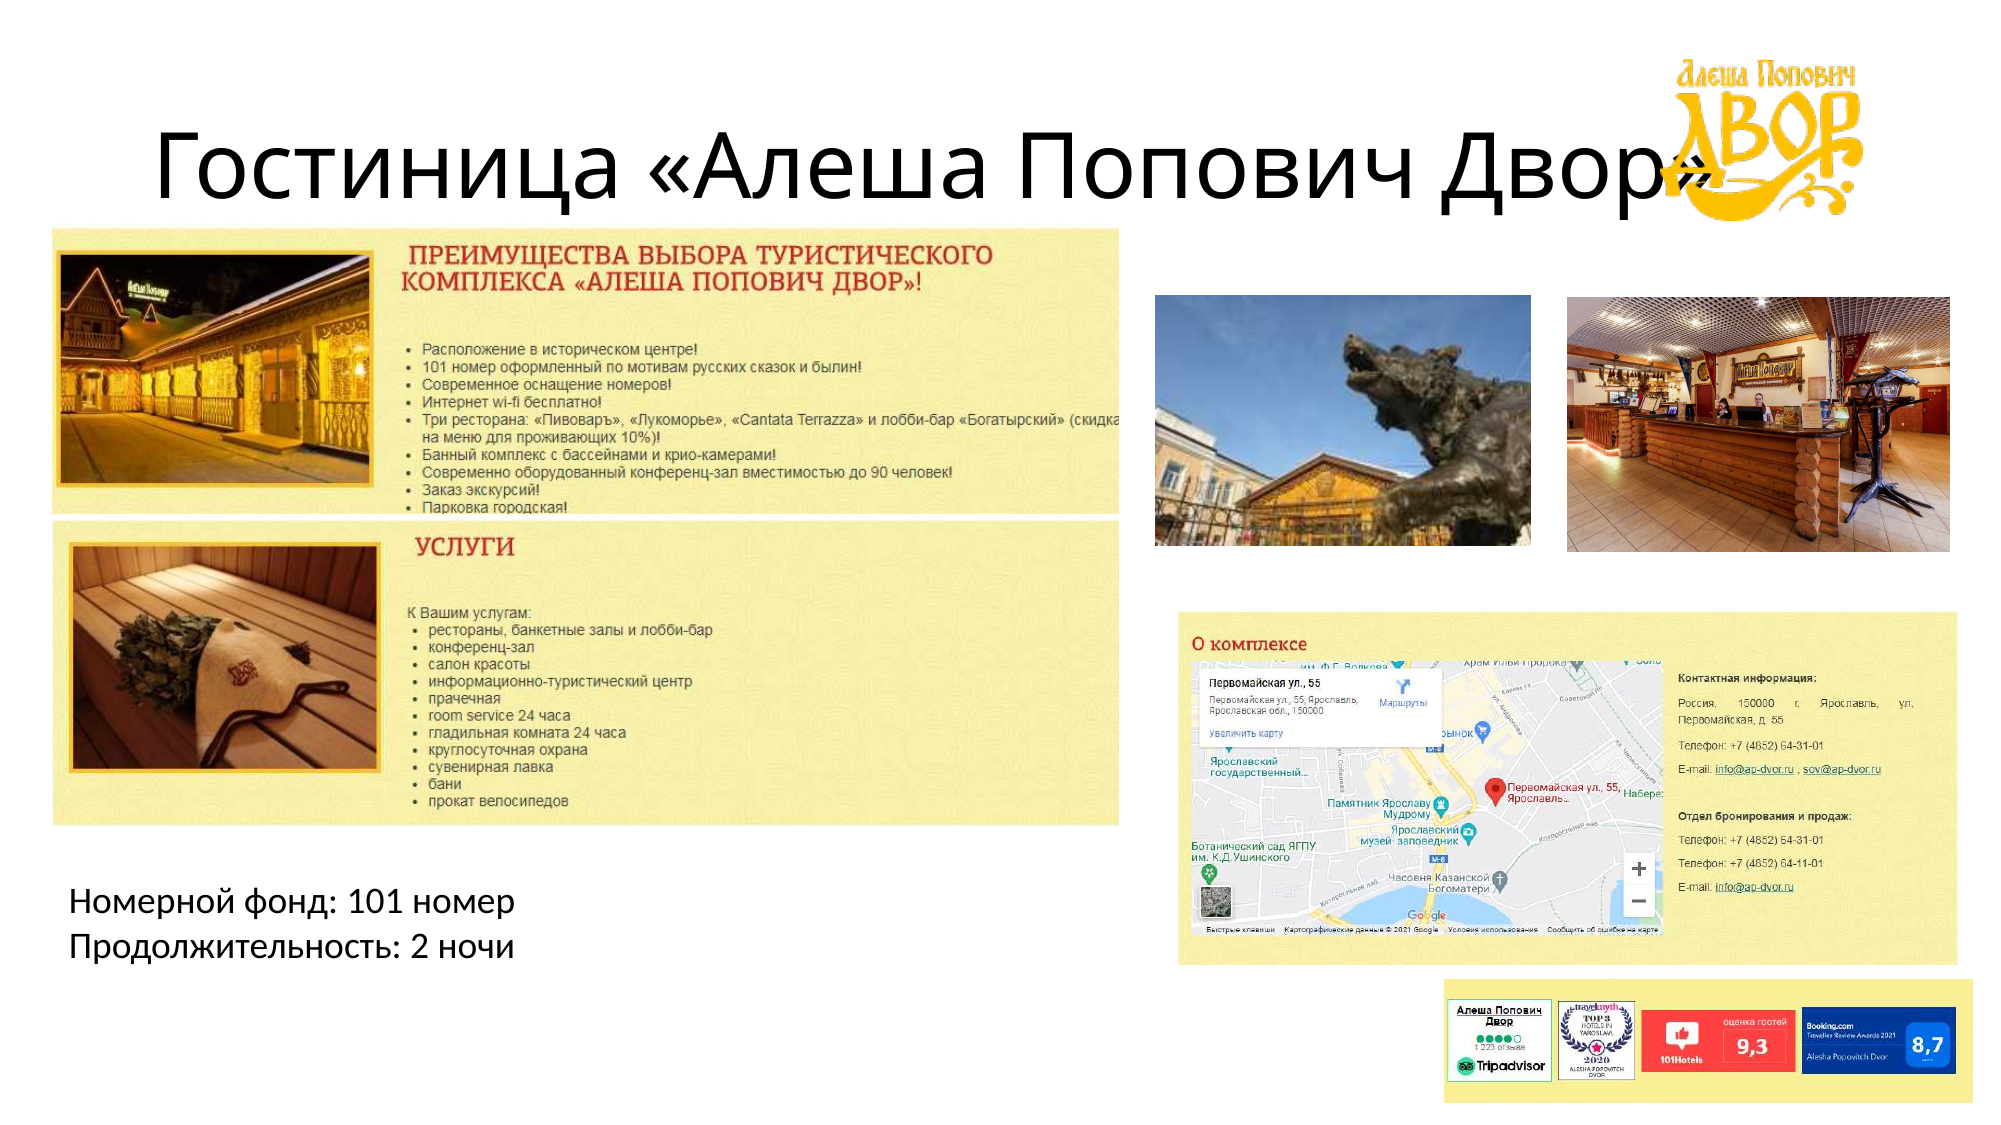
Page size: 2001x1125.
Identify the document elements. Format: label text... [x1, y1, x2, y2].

picture [1178, 608, 1958, 965]
picture [1155, 295, 1531, 546]
picture [1567, 297, 1950, 552]
picture [51, 217, 1119, 826]
text_box Номерной фонд: 101 номер Продолжительность: 2 ночи [54, 868, 531, 974]
picture [1443, 979, 1973, 1103]
picture [1660, 59, 1863, 221]
title Гостиница «Алеша Попович Двор» [137, 59, 1863, 278]
